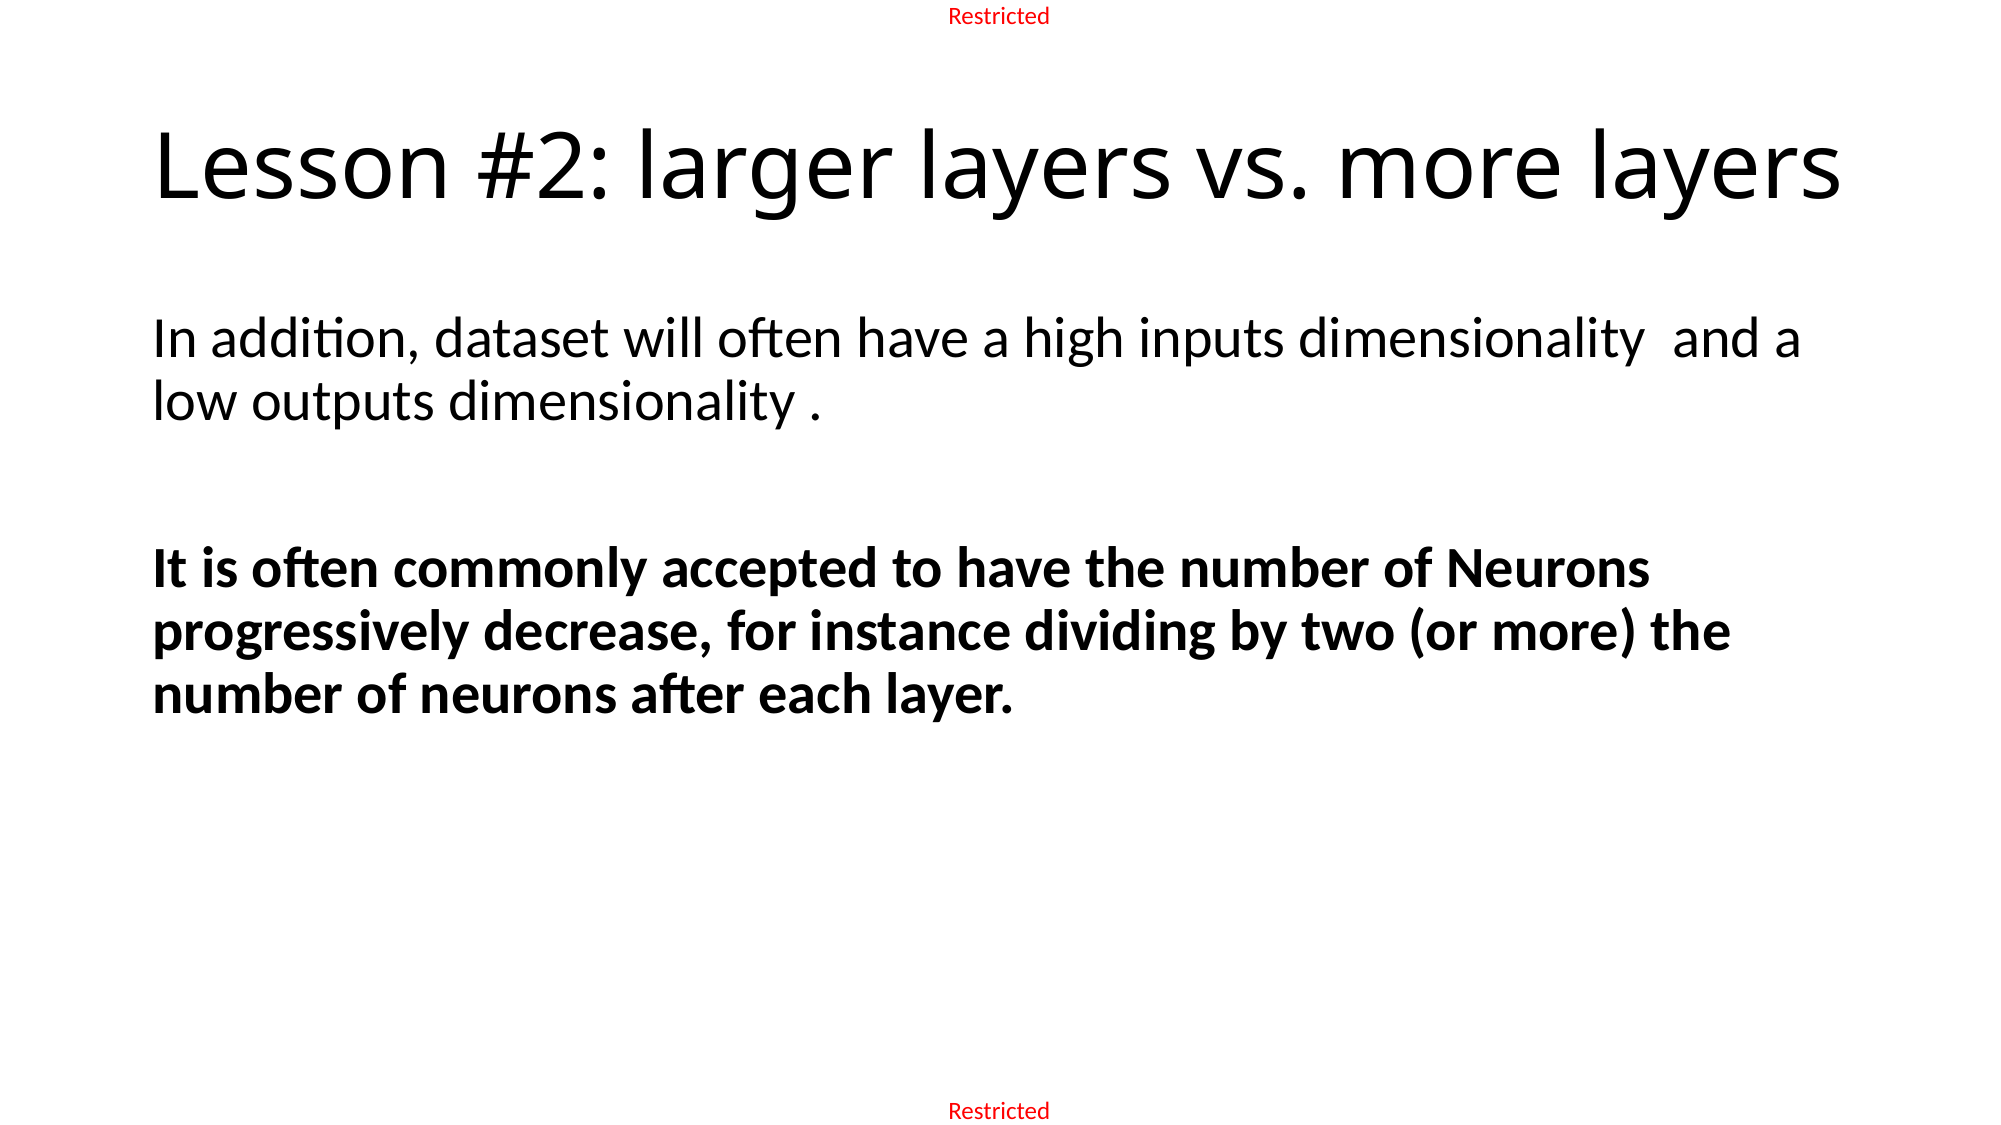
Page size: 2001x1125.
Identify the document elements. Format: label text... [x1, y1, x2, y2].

title Lesson #2: larger layers vs. more layers [137, 59, 1863, 278]
